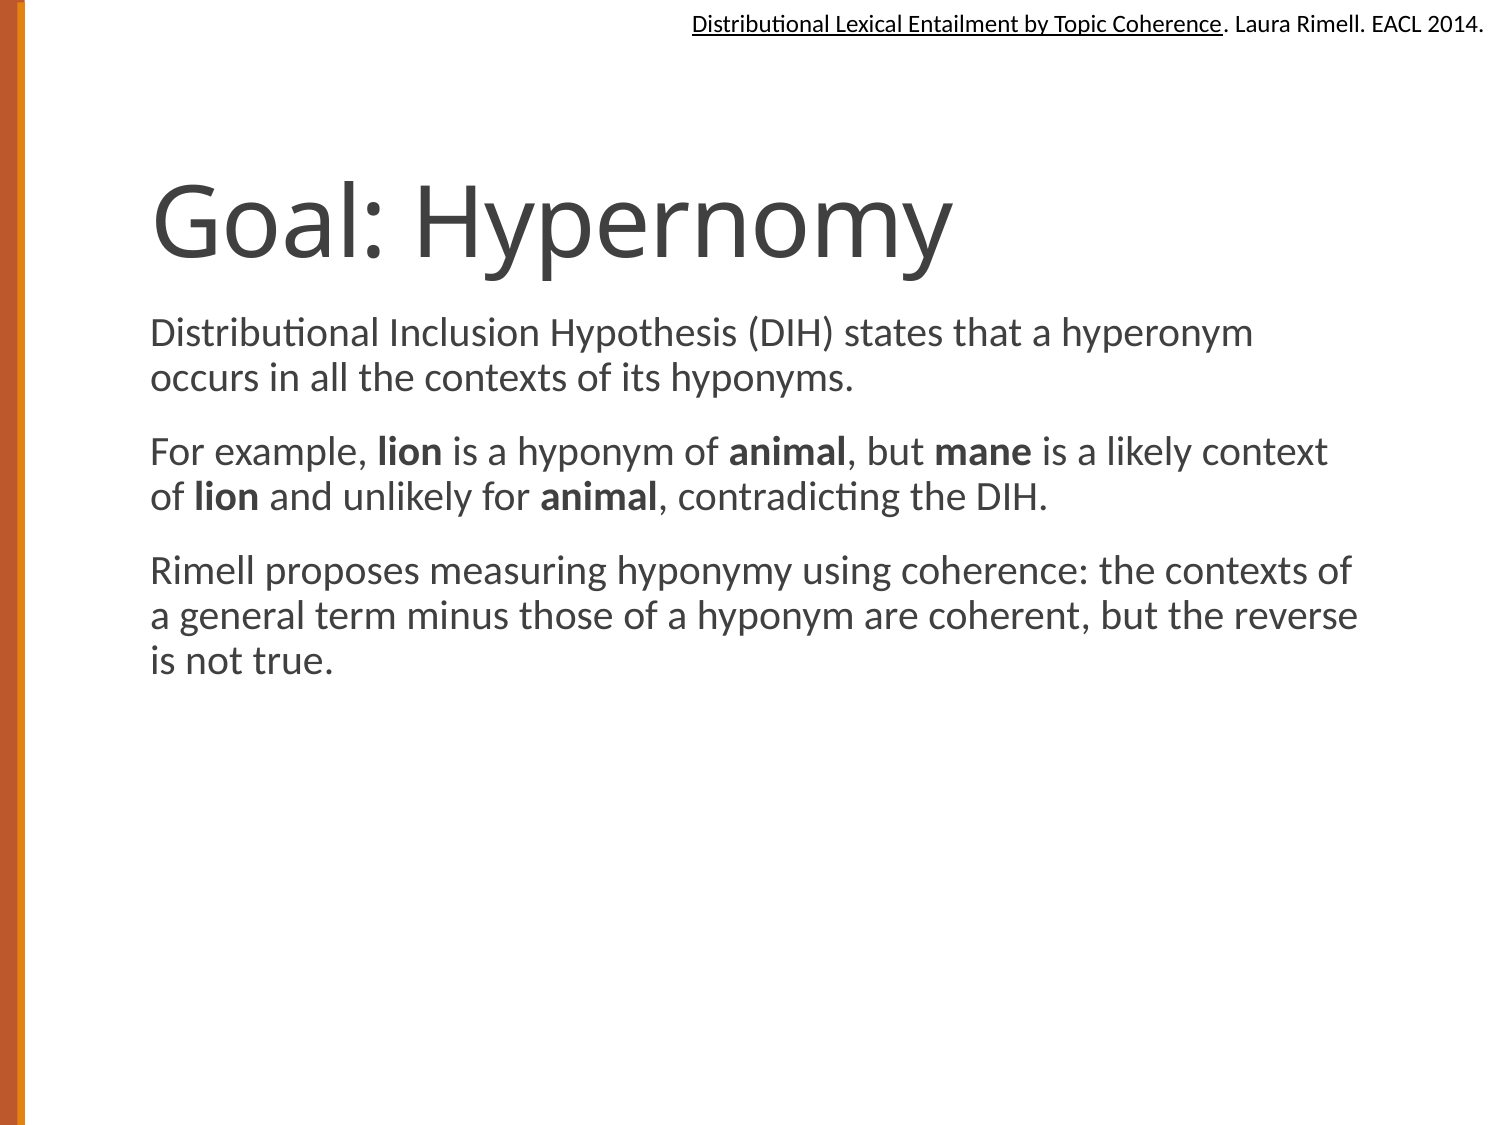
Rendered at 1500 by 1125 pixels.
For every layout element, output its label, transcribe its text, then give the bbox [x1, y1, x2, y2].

title Goal: Hypernomy [135, 47, 1373, 285]
text_box Distributional Lexical Entailment by Topic Coherence. Laura Rimell. EACL 2014. [272, 0, 1500, 45]
list Distributional Inclusion Hypothesis (DIH) states that a hyperonym occurs in all the contexts of its hyponyms. For example, lion is a hyponym of animal, but mane is a likely context of lion and unlikely for animal, contradicting the DIH. Rimell proposes measuring hyponymy using coherence: the contexts of a general term minus those of a hyponym are coherent, but the reverse is not true. [135, 302, 1373, 963]
